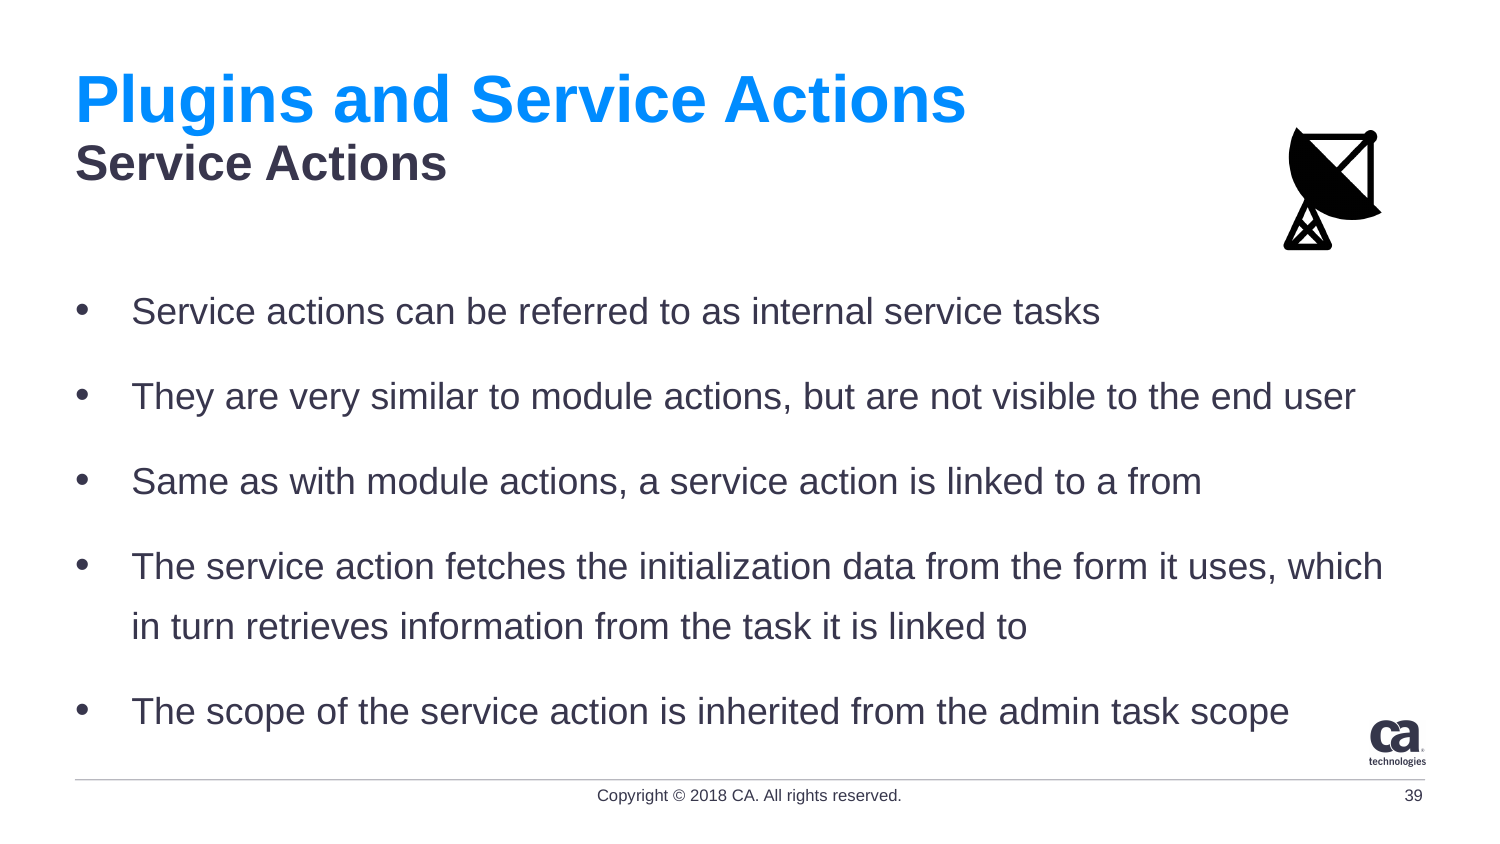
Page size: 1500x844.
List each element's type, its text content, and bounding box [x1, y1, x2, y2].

picture [1369, 720, 1426, 767]
text_box Plugins and Service Actions Service Actions [75, 57, 1395, 199]
list Service actions can be referred to as internal service tasks They are very similar to module actions, but are not visible to the end user Same as with module actions, a service action is linked to a from The service action fetches the initialization data from the form it uses, which in turn retrieves information from the task it is linked to The scope of the service action is inherited from the admin task scope [75, 264, 1408, 764]
picture [1257, 113, 1408, 264]
slide_number 39 [1377, 776, 1439, 814]
